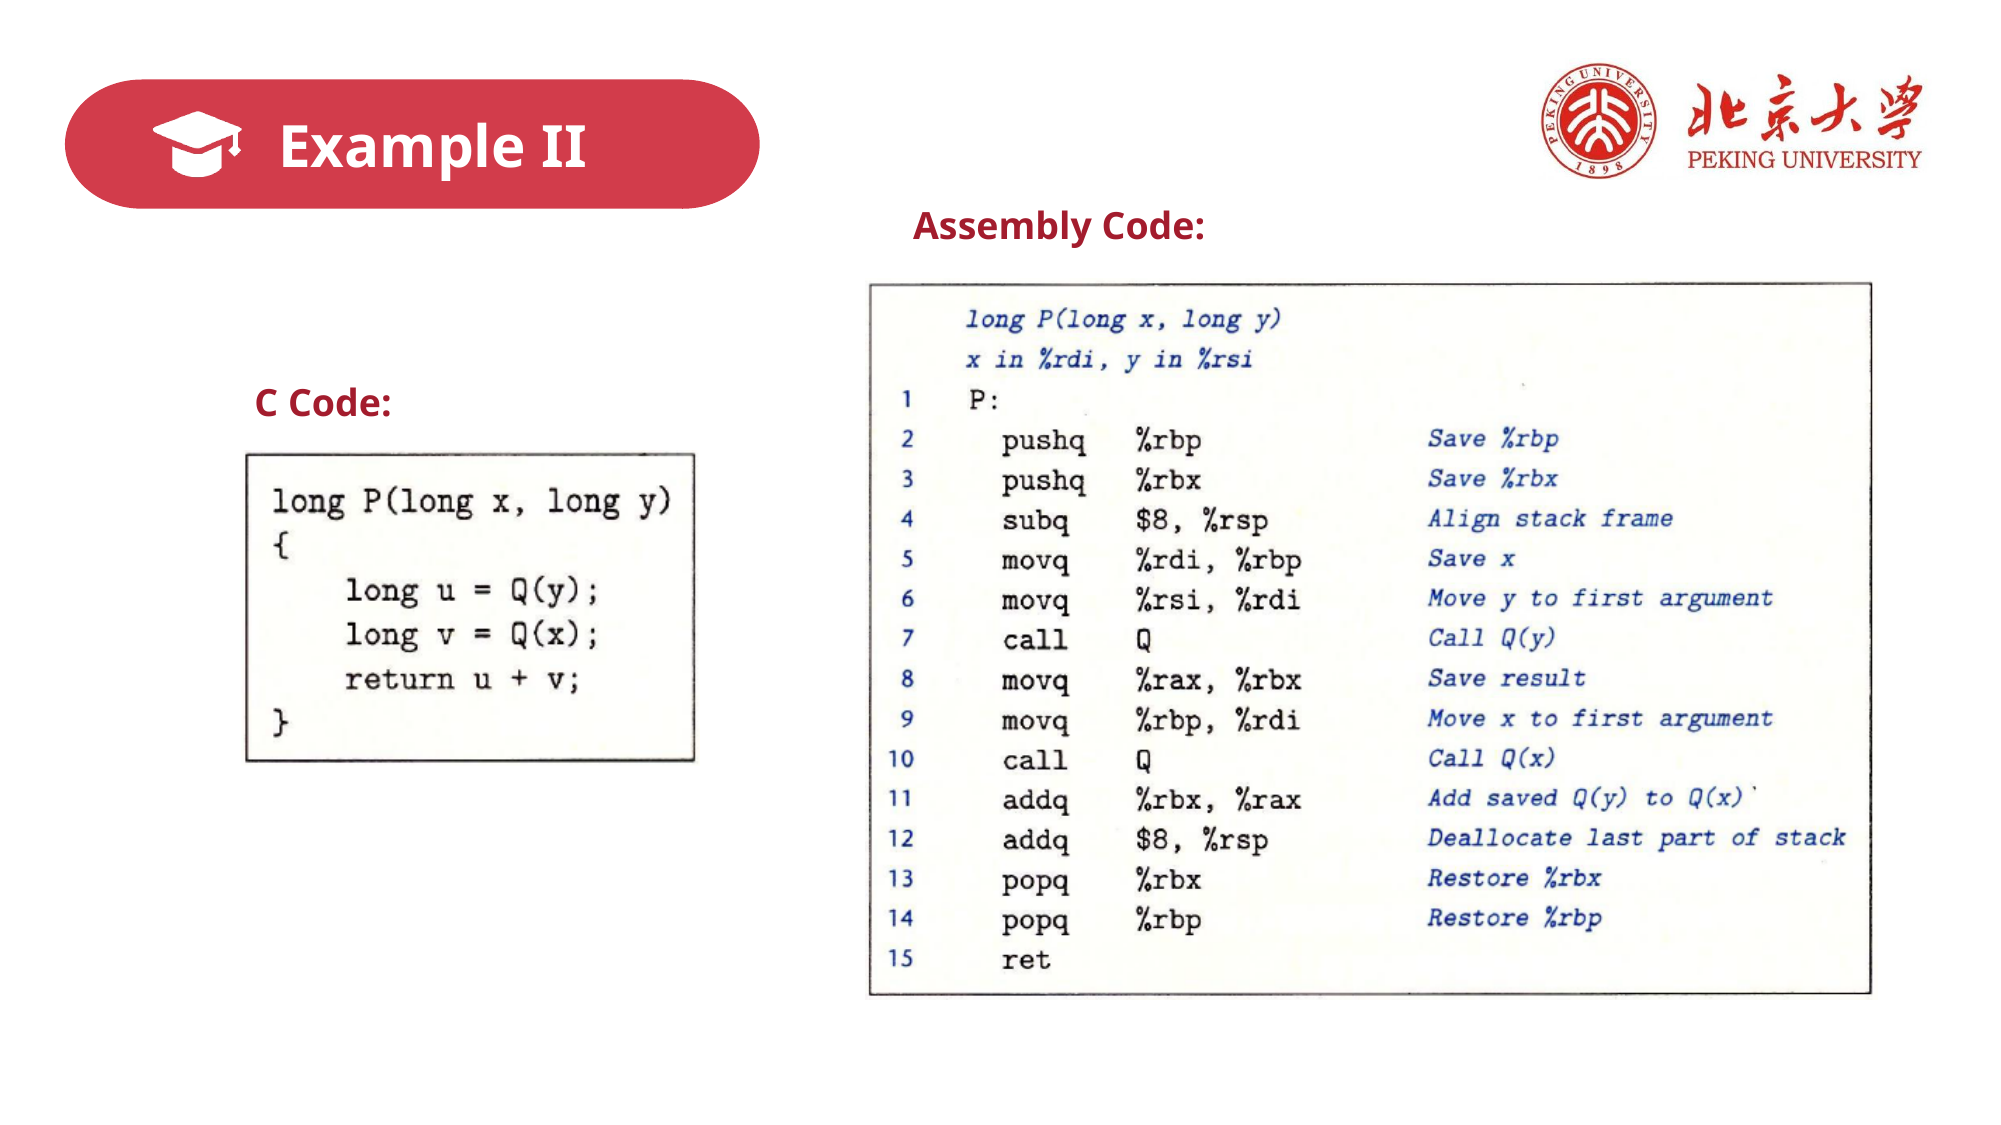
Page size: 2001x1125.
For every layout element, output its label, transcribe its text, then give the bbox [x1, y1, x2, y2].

picture [241, 450, 700, 766]
picture [865, 278, 1878, 1000]
picture [146, 93, 248, 195]
text_box [67, 81, 758, 207]
text_box Example II [263, 101, 602, 186]
picture [1538, 58, 1932, 180]
text_box C Code: [239, 371, 413, 432]
text_box Assembly Code: [898, 194, 1267, 255]
